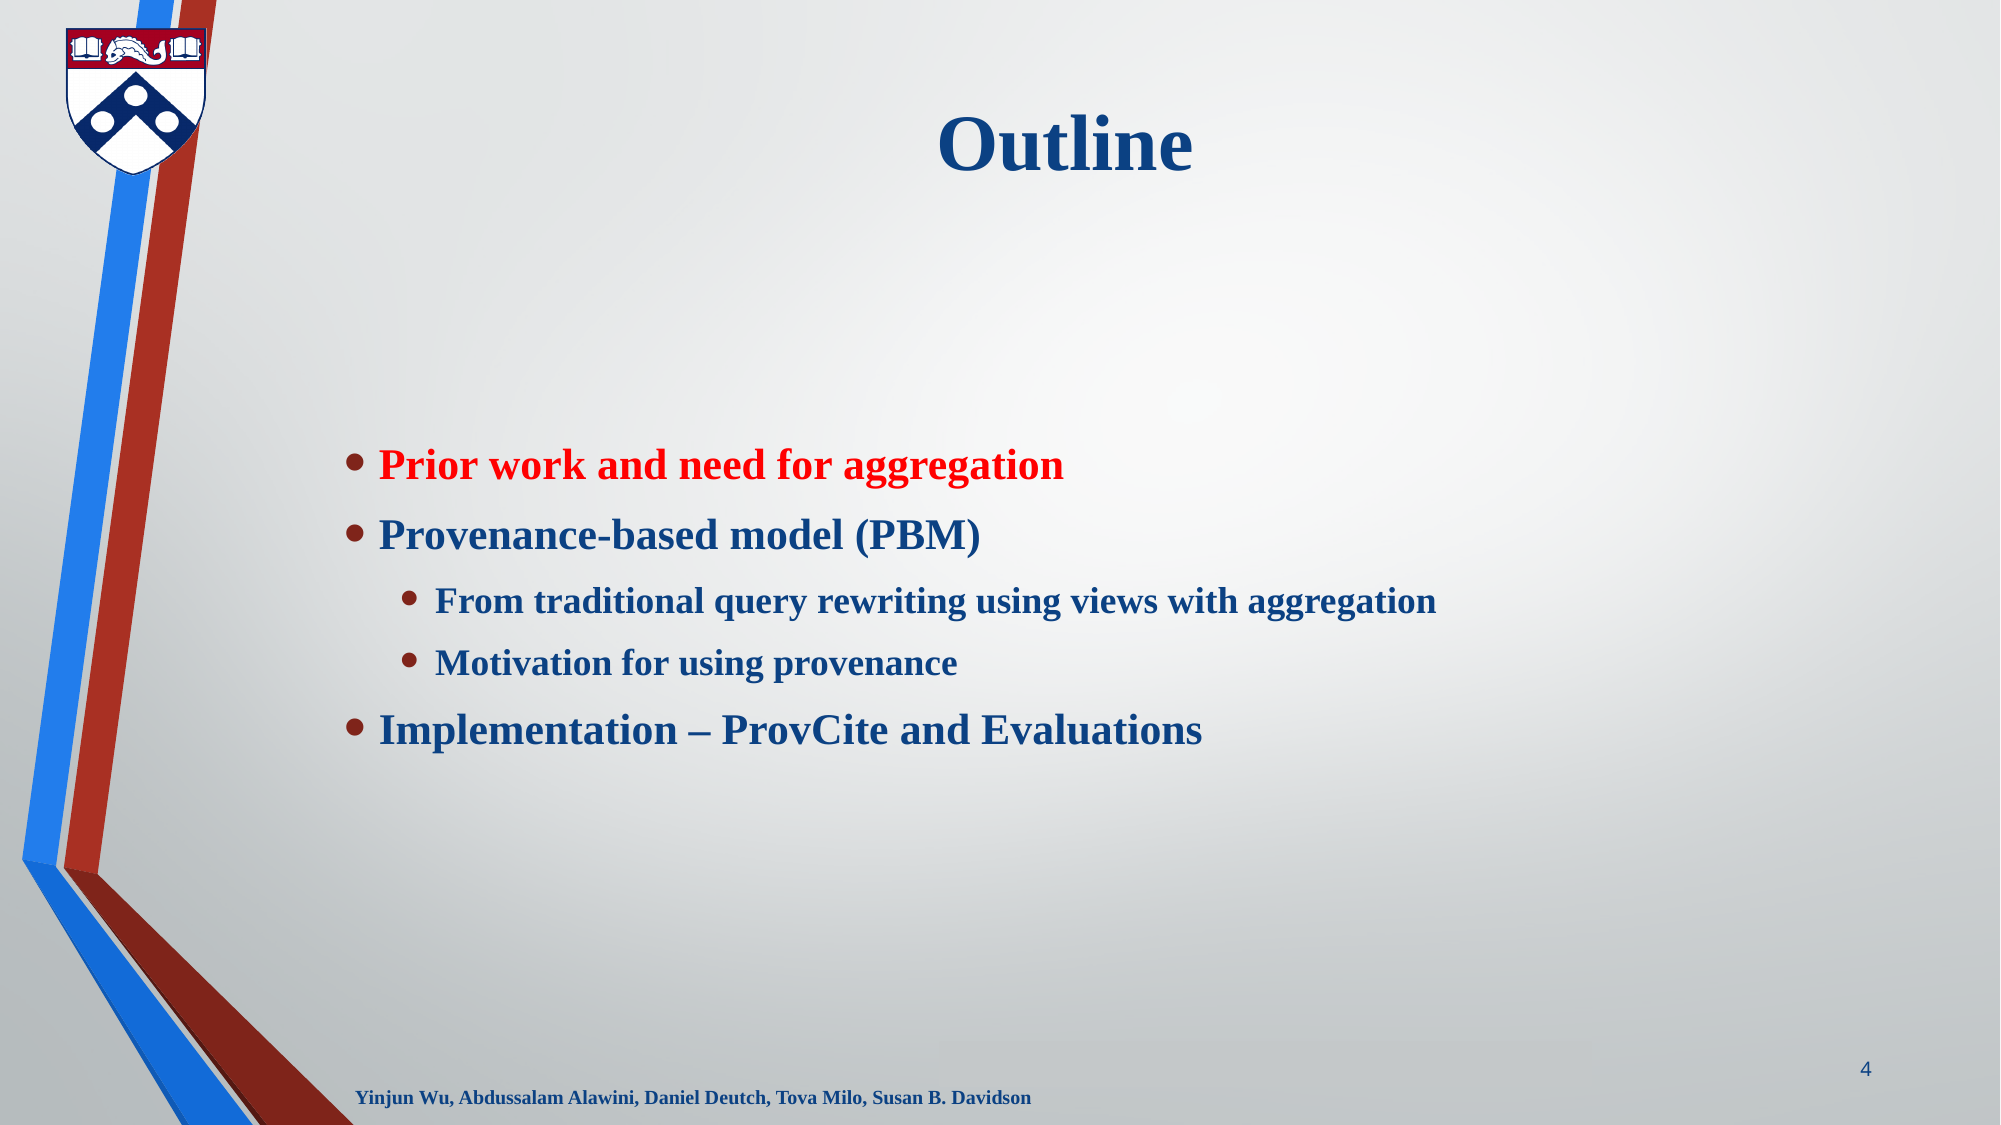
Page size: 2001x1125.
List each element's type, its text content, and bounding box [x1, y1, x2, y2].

picture [63, 25, 208, 178]
title Outline [243, 31, 1887, 246]
slide_number 4 [1796, 1039, 1887, 1100]
list Prior work and need for aggregation Provenance-based model (PBM) From traditional query rewriting using views with aggregation Motivation for using provenance Implementation – ProvCite and Evaluations [328, 223, 1973, 965]
